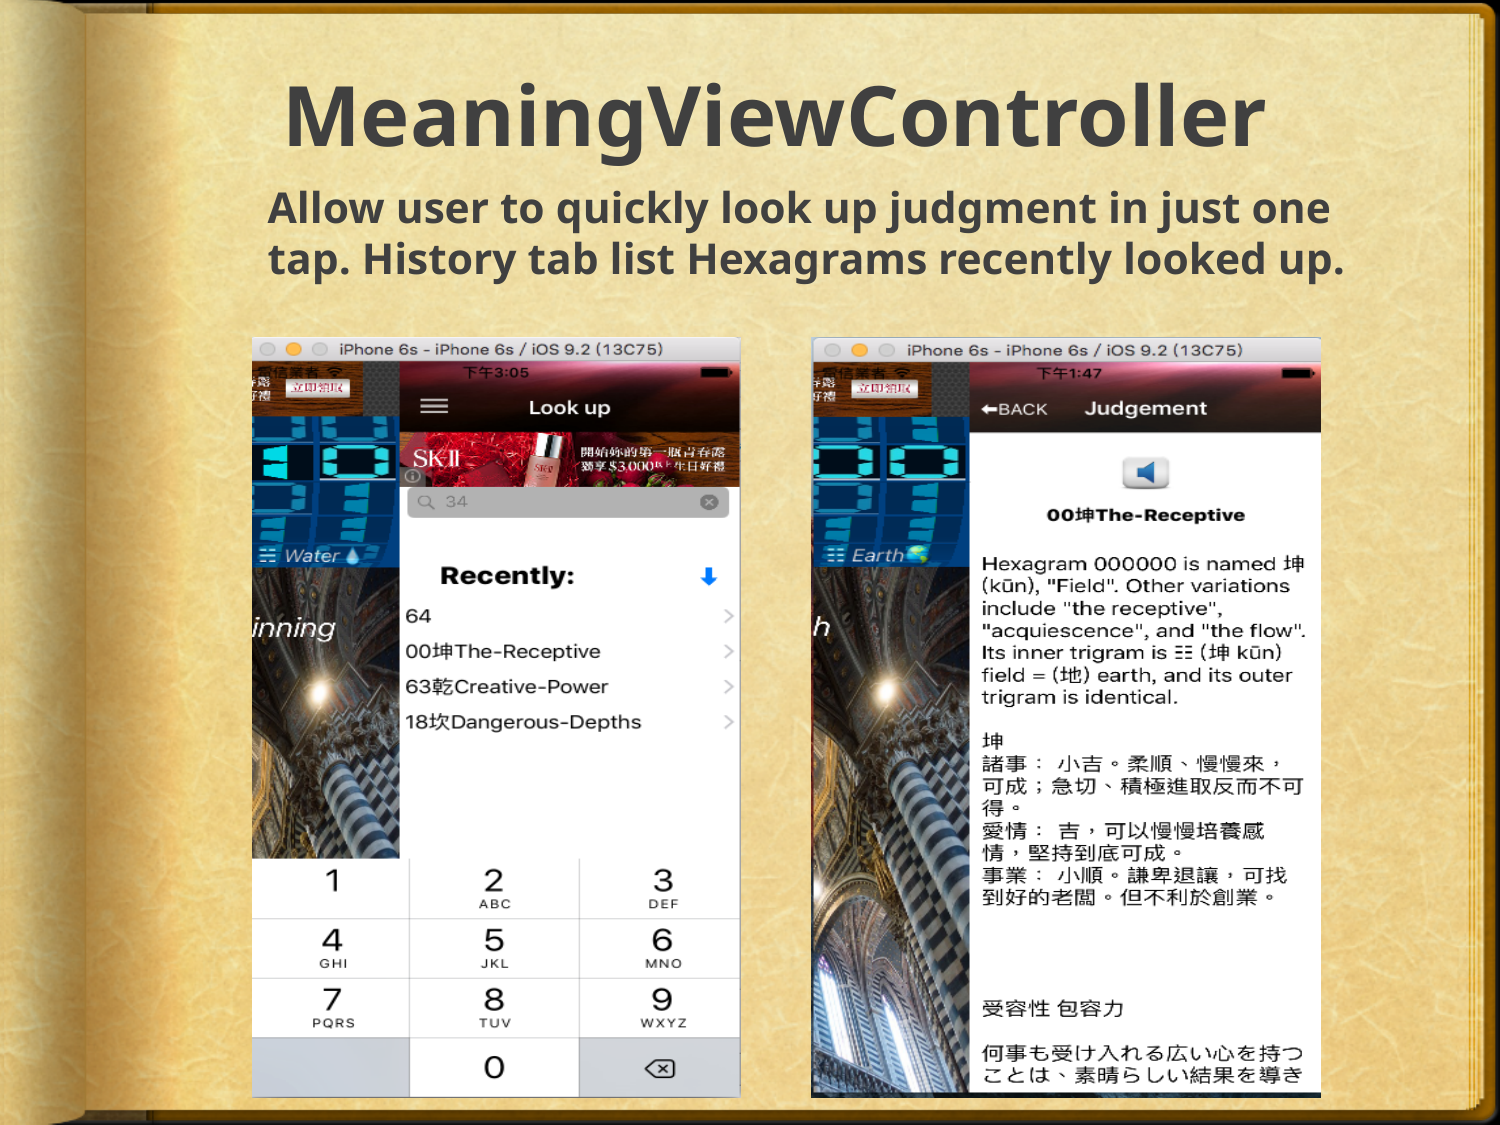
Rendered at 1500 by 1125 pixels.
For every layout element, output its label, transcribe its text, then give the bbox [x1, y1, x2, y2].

title MeaningViewController [178, 45, 1372, 174]
picture [0, 0, 1500, 1125]
list Allow user to quickly look up judgment in just one tap. History tab list Hexagrams recently looked up. [252, 173, 1372, 315]
